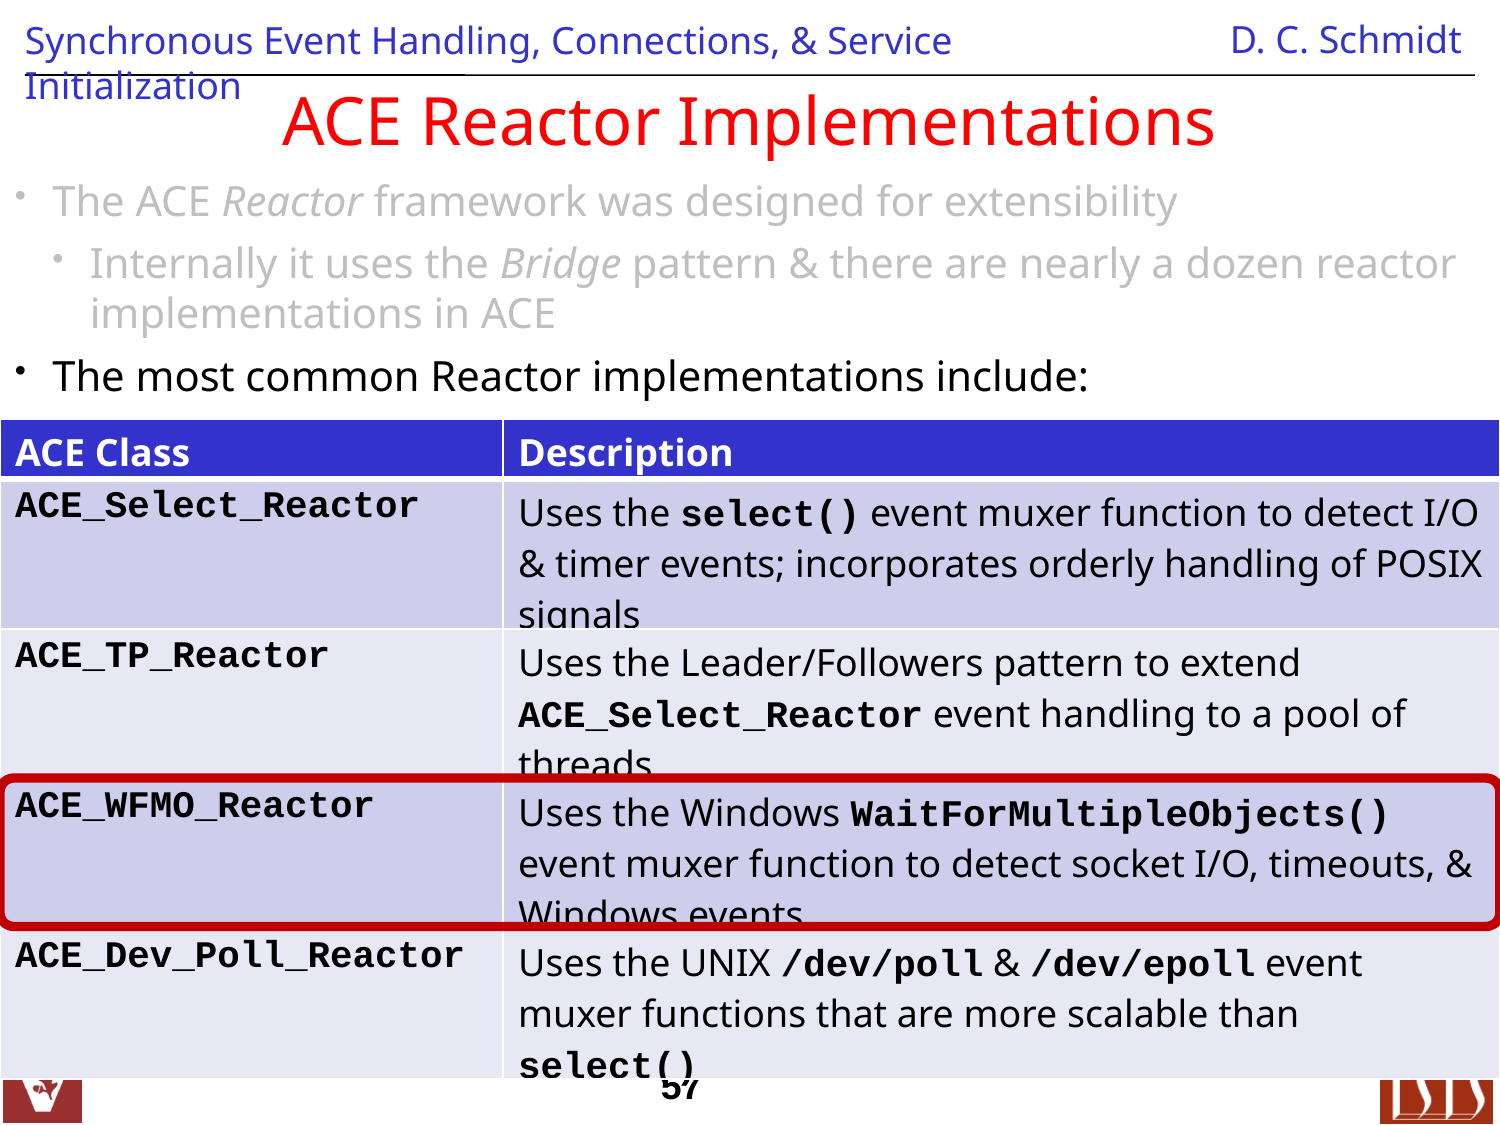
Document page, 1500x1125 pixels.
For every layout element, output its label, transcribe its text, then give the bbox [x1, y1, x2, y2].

table_cell Uses the Leader/Followers pattern to extend ACE_Select_Reactor event handling to a pool of threads [504, 630, 1499, 778]
table_cell ACE_Dev_Poll_Reactor [1, 930, 502, 1078]
table_cell Uses the UNIX /dev/poll & /dev/epoll event muxer functions that are more scalable than select() [504, 930, 1499, 1078]
table_cell ACE_Select_Reactor [1, 482, 502, 628]
picture [1380, 1080, 1493, 1124]
title ACE Reactor Implementations [24, 87, 1476, 151]
table_header Description [504, 420, 1499, 476]
table_cell Uses the select() event muxer function to detect I/O & timer events; incorporates orderly handling of POSIX signals [504, 482, 1499, 628]
table_cell Uses the Windows WaitForMultipleObjects() event muxer function to detect socket I/O, timeouts, & Windows events [504, 920, 1499, 928]
picture [3, 1080, 82, 1123]
table_header ACE Class [1, 420, 502, 476]
table_cell ACE_TP_Reactor [1, 630, 502, 778]
text_box The ACE Reactor framework was designed for extensibility Internally it uses the Bridge pattern & there are nearly a dozen reactor implementations in ACE The most common Reactor implementations include: [0, 167, 1500, 408]
text_box [0, 777, 1500, 927]
table_cell ACE_WFMO_Reactor [1, 920, 502, 928]
